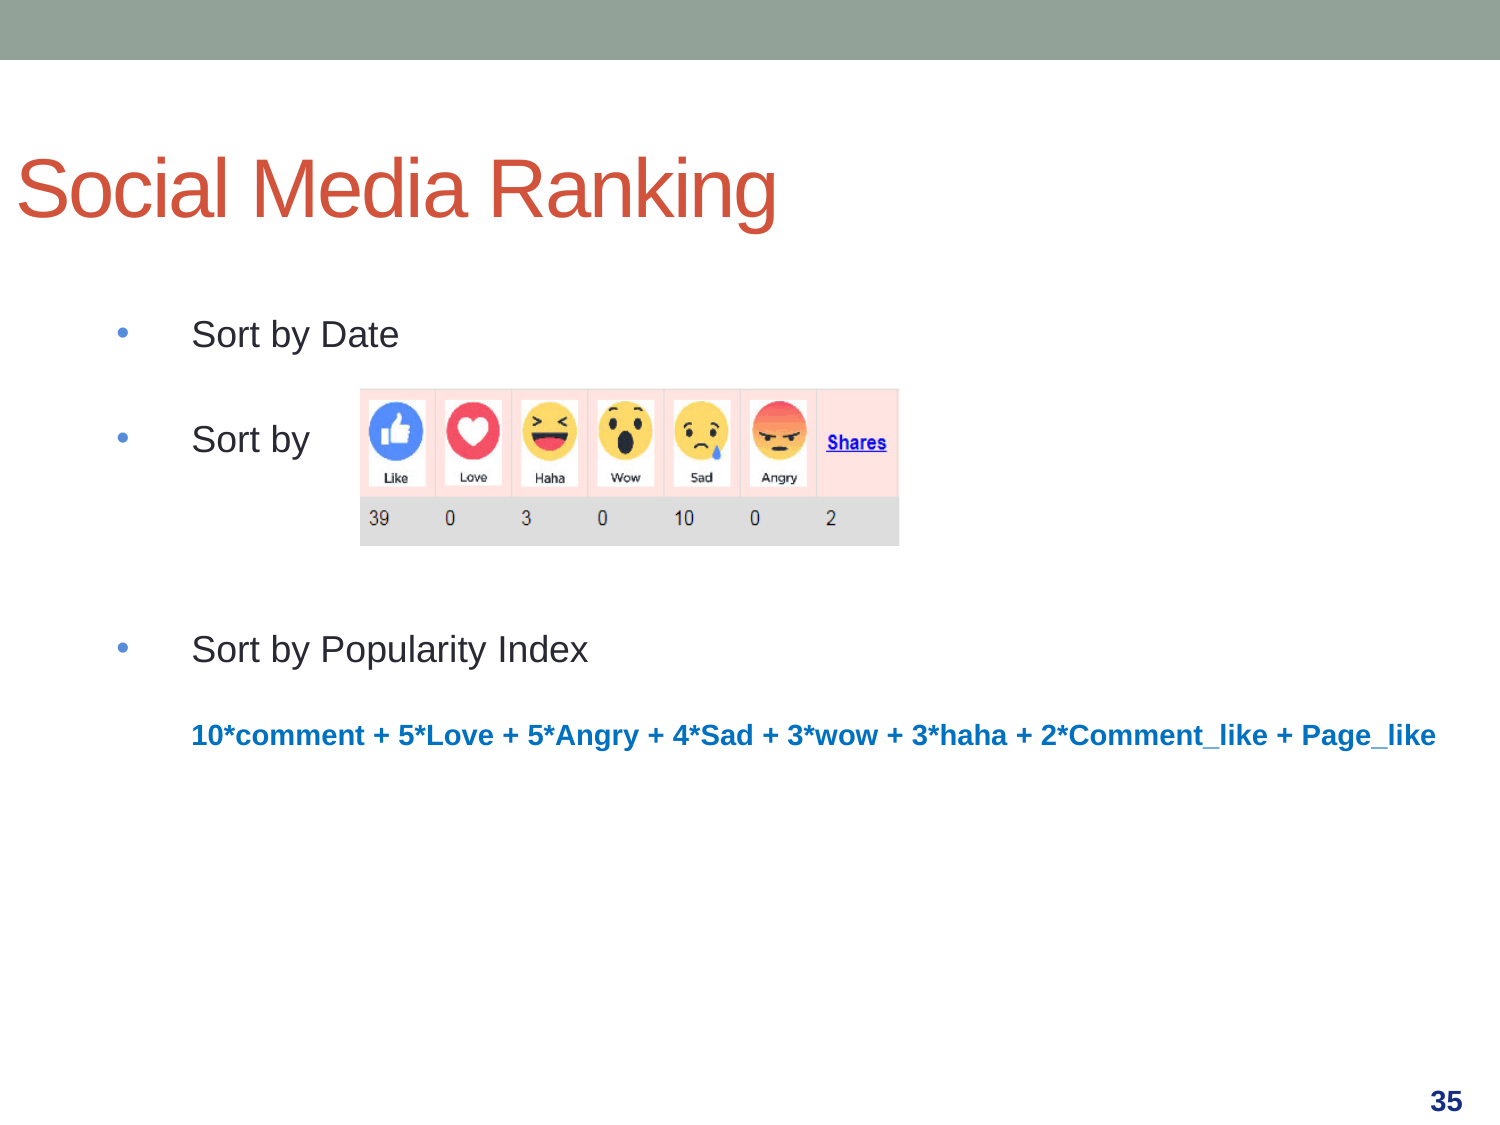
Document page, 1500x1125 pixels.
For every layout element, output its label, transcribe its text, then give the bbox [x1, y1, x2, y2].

text_box Sort by Date Sort by Sort by Popularity Index 10*comment + 5*Love + 5*Angry + 4*Sad + 3*wow + 3*haha + 2*Comment_like + Page_like [0, 302, 1500, 894]
slide_number 35 [1415, 1070, 1499, 1125]
picture [359, 385, 900, 546]
title Social Media Ranking [0, 101, 1325, 266]
